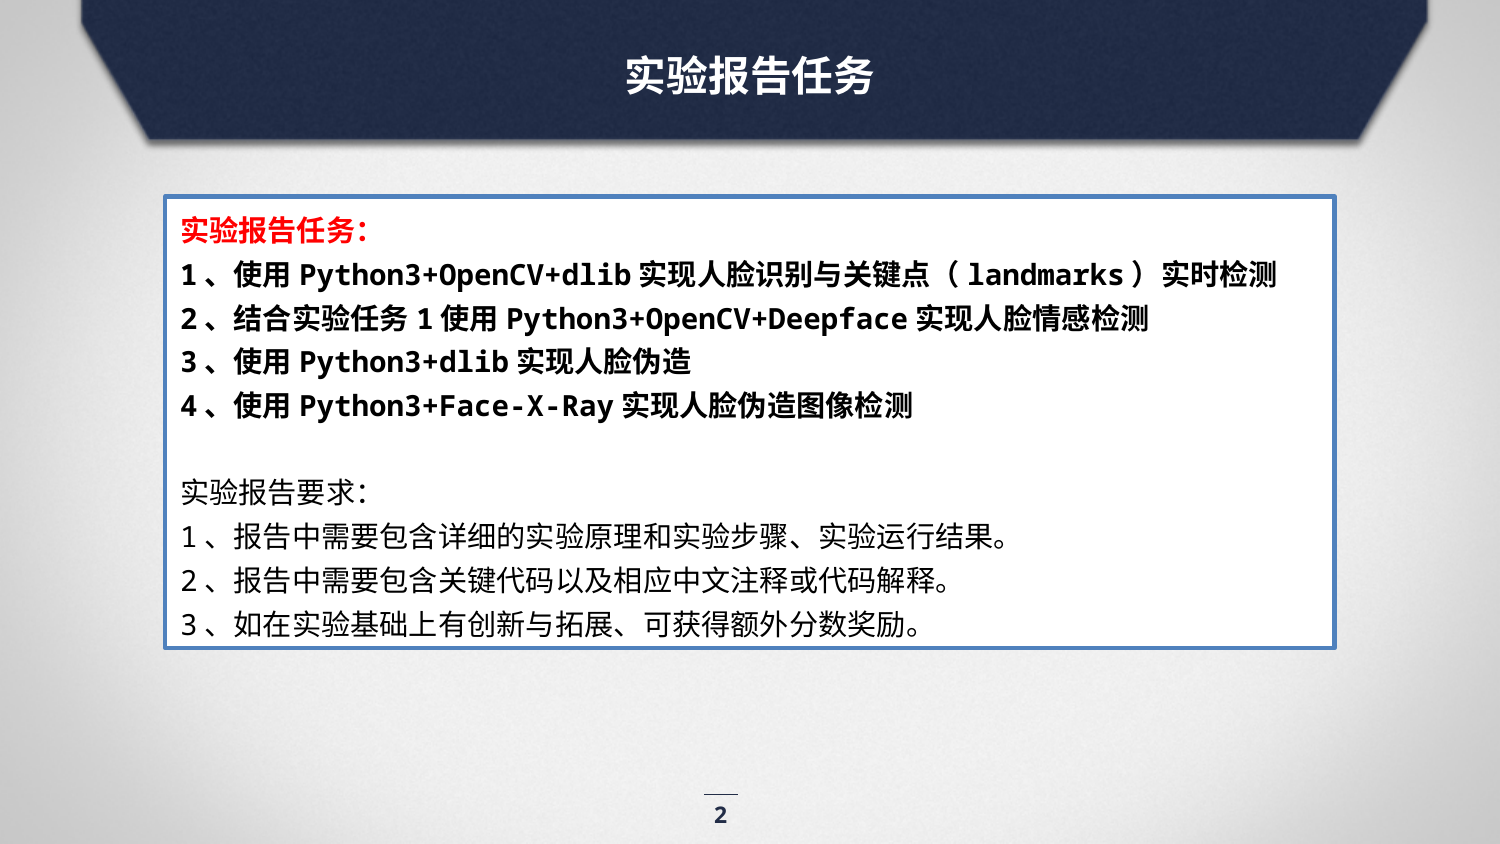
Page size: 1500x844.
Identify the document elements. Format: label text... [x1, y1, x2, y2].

picture [0, 0, 1500, 844]
list 实验报告任务 [112, 55, 1388, 102]
slide_number 2 [545, 792, 896, 836]
text_box 实验报告任务： 1、使用Python3+OpenCV+dlib实现人脸识别与关键点（landmarks）实时检测 2、结合实验任务1使用Python3+OpenCV+Deepface实现人脸情感检测 3、使用Python3+dlib实现人脸伪造 4、使用Python3+Face-X-Ray实现人脸伪造图像检测 实验报告要求： 1、报告中需要包含详细的实验原理和实验步骤、实验运行结果。 2、报告中需要包含关键代码以及相应中文注释或代码解释。 3、如在实验基础上有创新与拓展、可获得额外分数奖励。 [163, 194, 1337, 650]
